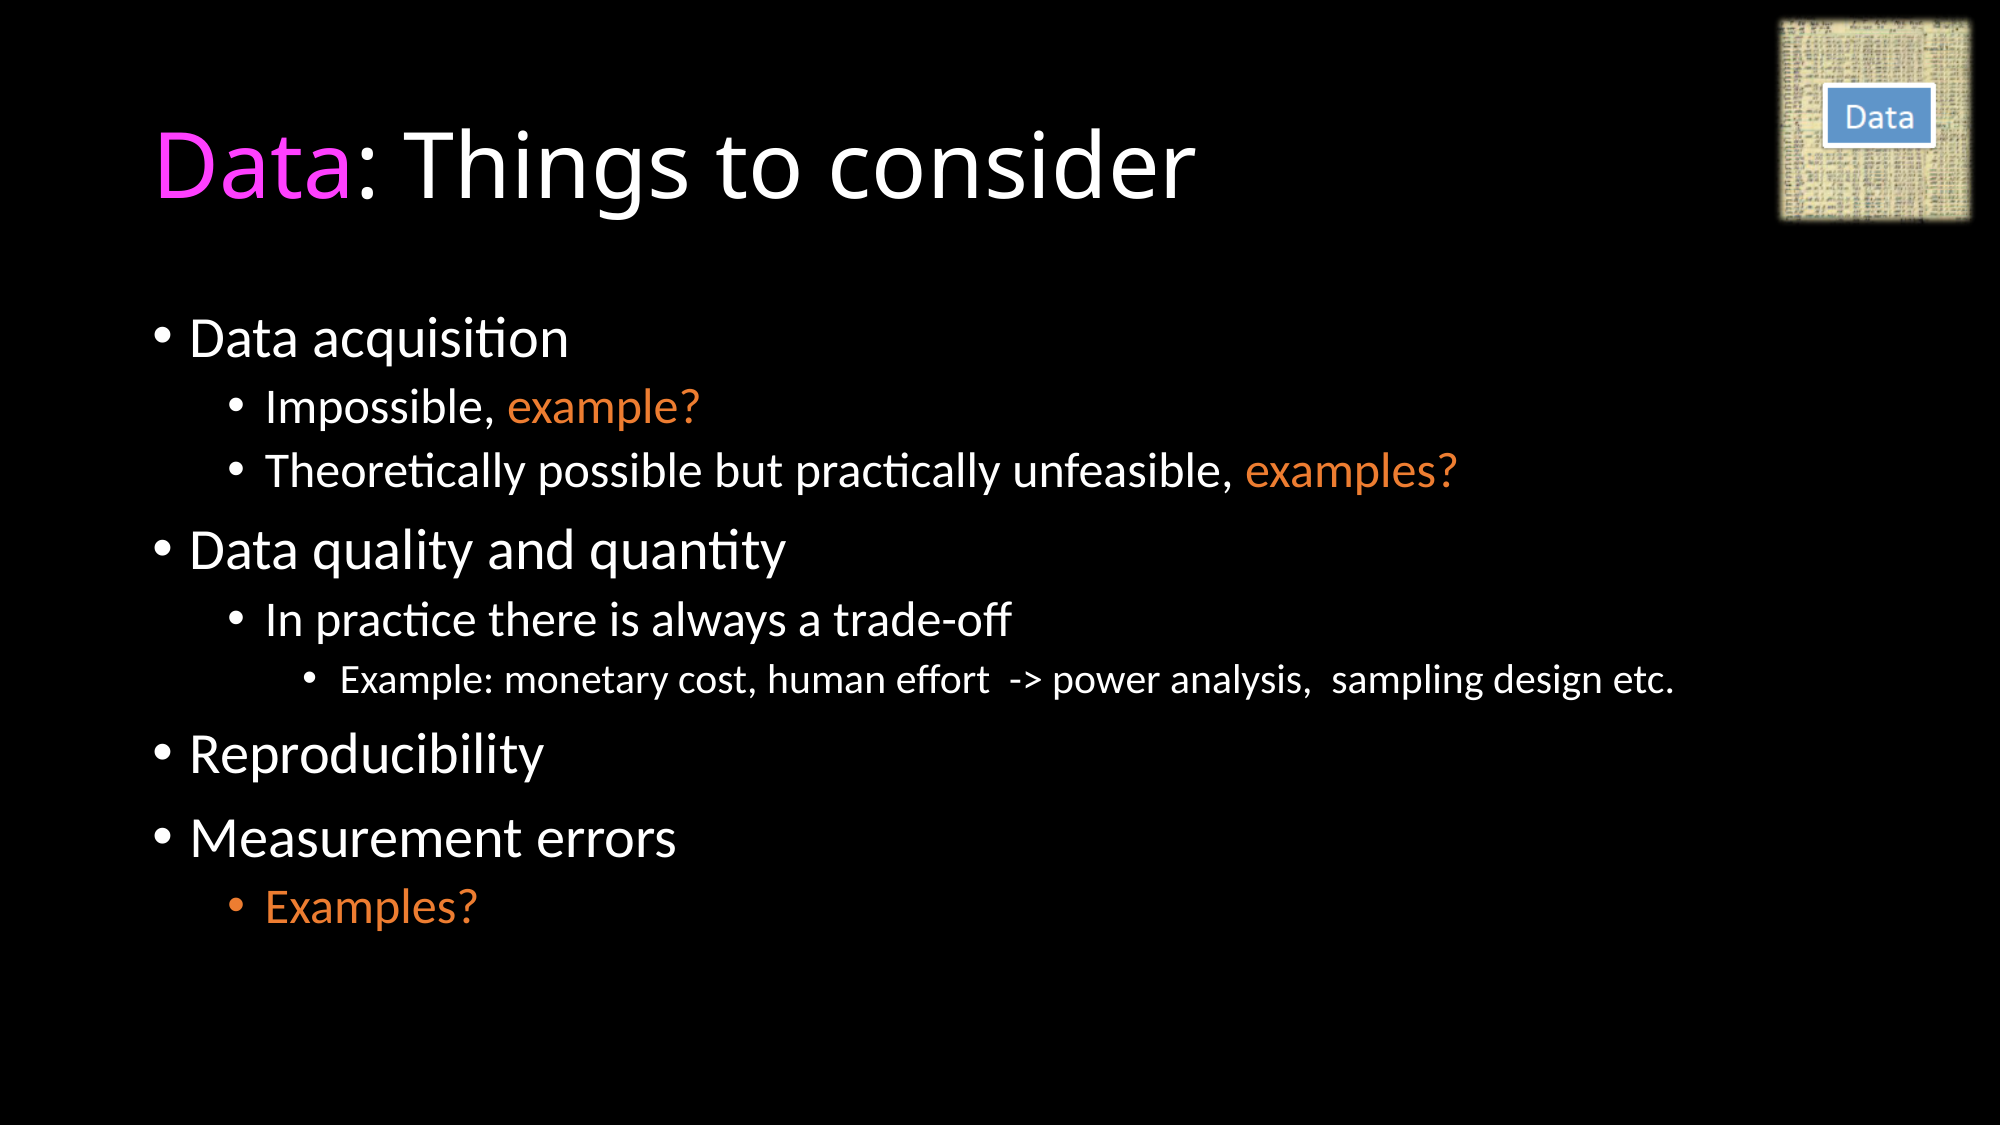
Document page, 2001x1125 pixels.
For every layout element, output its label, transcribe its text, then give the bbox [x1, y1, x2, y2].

title Data: Things to consider [137, 59, 1863, 278]
picture [1759, 0, 2000, 236]
list Data acquisition Impossible, example? Theoretically possible but practically unfeasible, examples? Data quality and quantity In practice there is always a trade-off Example: monetary cost, human effort -> power analysis, sampling design etc. Reproducibility Measurement errors Examples? [137, 299, 1863, 1014]
